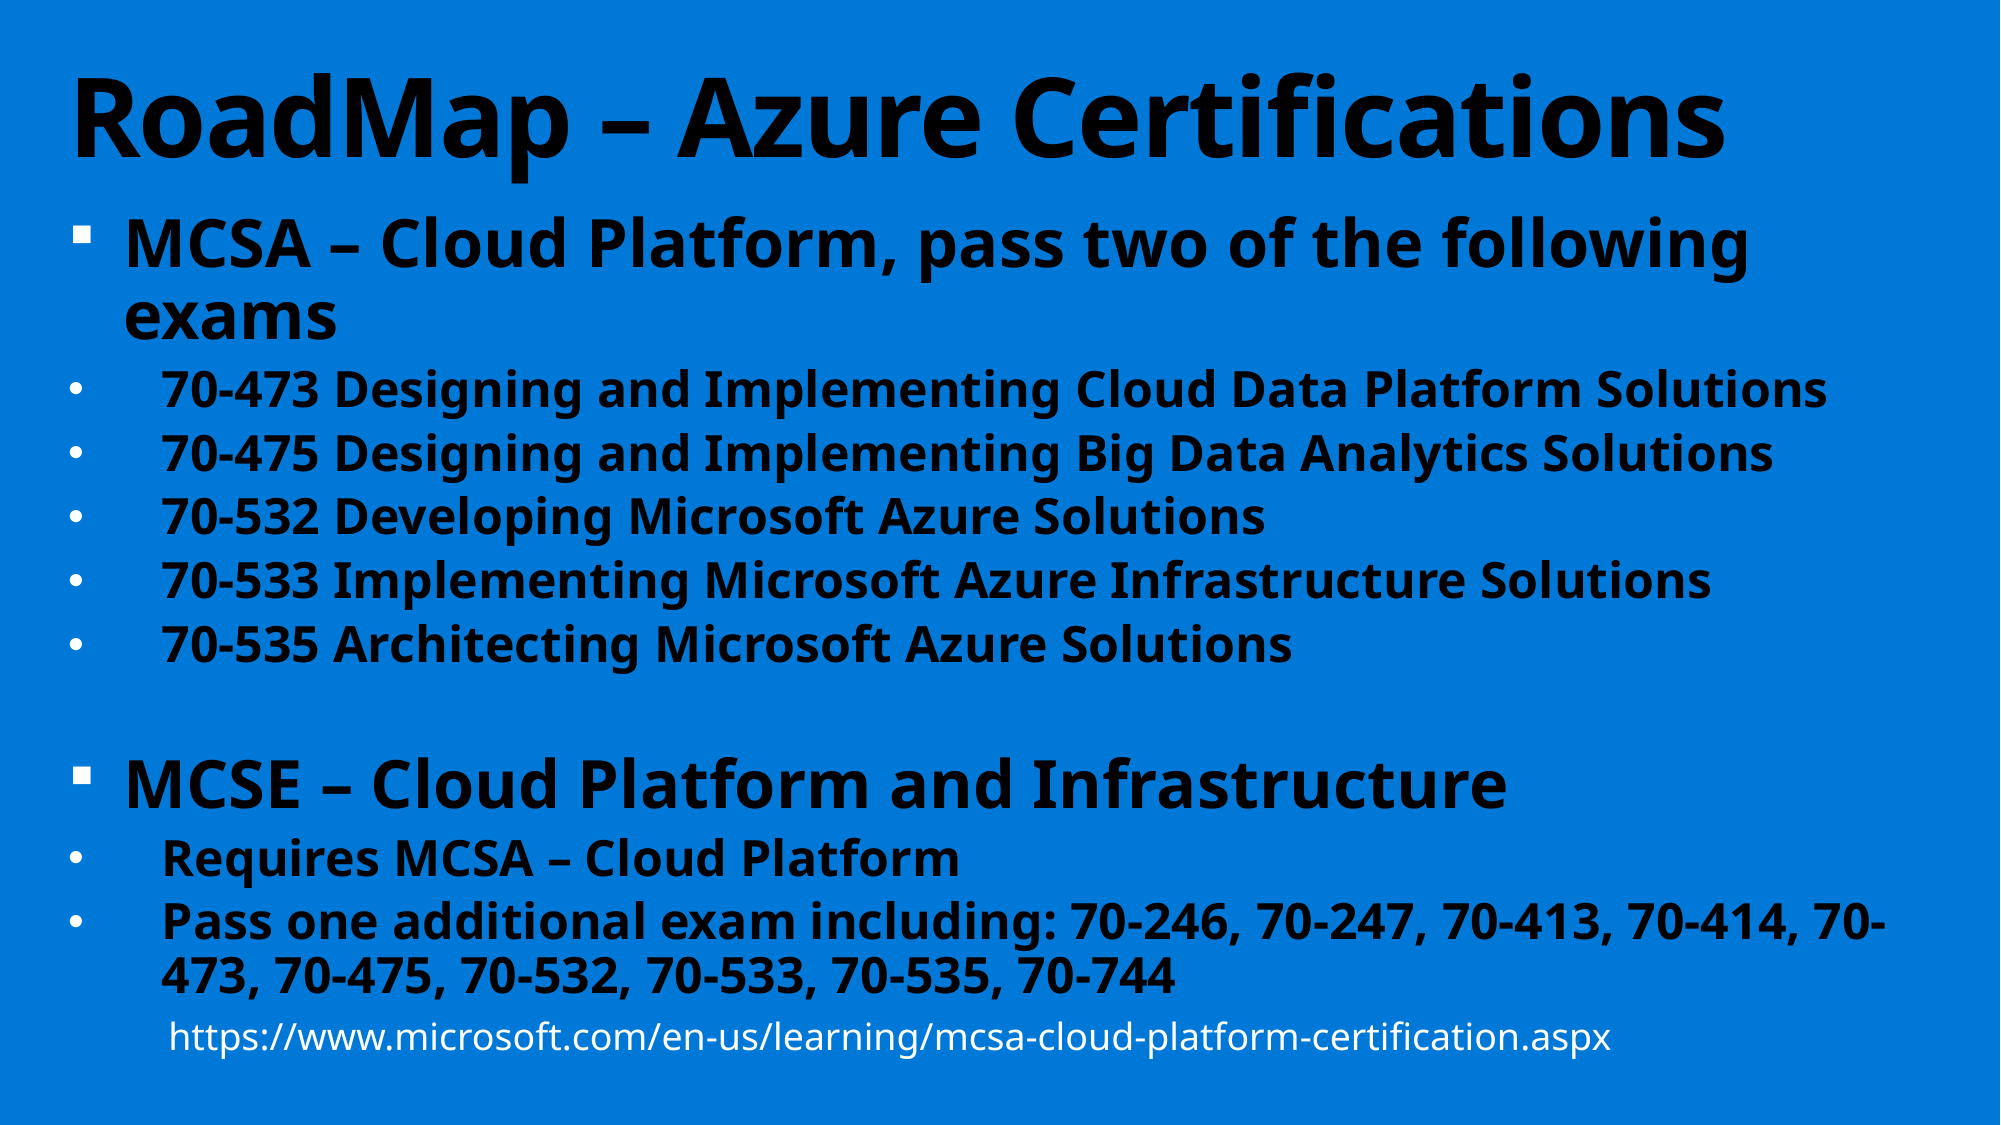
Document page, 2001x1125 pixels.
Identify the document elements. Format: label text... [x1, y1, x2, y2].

text_box https://www.microsoft.com/en-us/learning/mcsa-cloud-platform-certification.aspx [153, 1005, 1653, 1066]
list MCSA – Cloud Platform, pass two of the following exams 70-473 Designing and Implementing Cloud Data Platform Solutions 70-475 Designing and Implementing Big Data Analytics Solutions 70-532 Developing Microsoft Azure Solutions 70-533 Implementing Microsoft Azure Infrastructure Solutions 70-535 Architecting Microsoft Azure Solutions MCSE – Cloud Platform and Infrastructure Requires MCSA – Cloud Platform Pass one additional exam including: 70-246, 70-247, 70-413, 70-414, 70-473, 70-475, 70-532, 70-533, 70-535, 70-744 [44, 196, 1956, 554]
title RoadMap – Azure Certifications [44, 47, 1957, 196]
